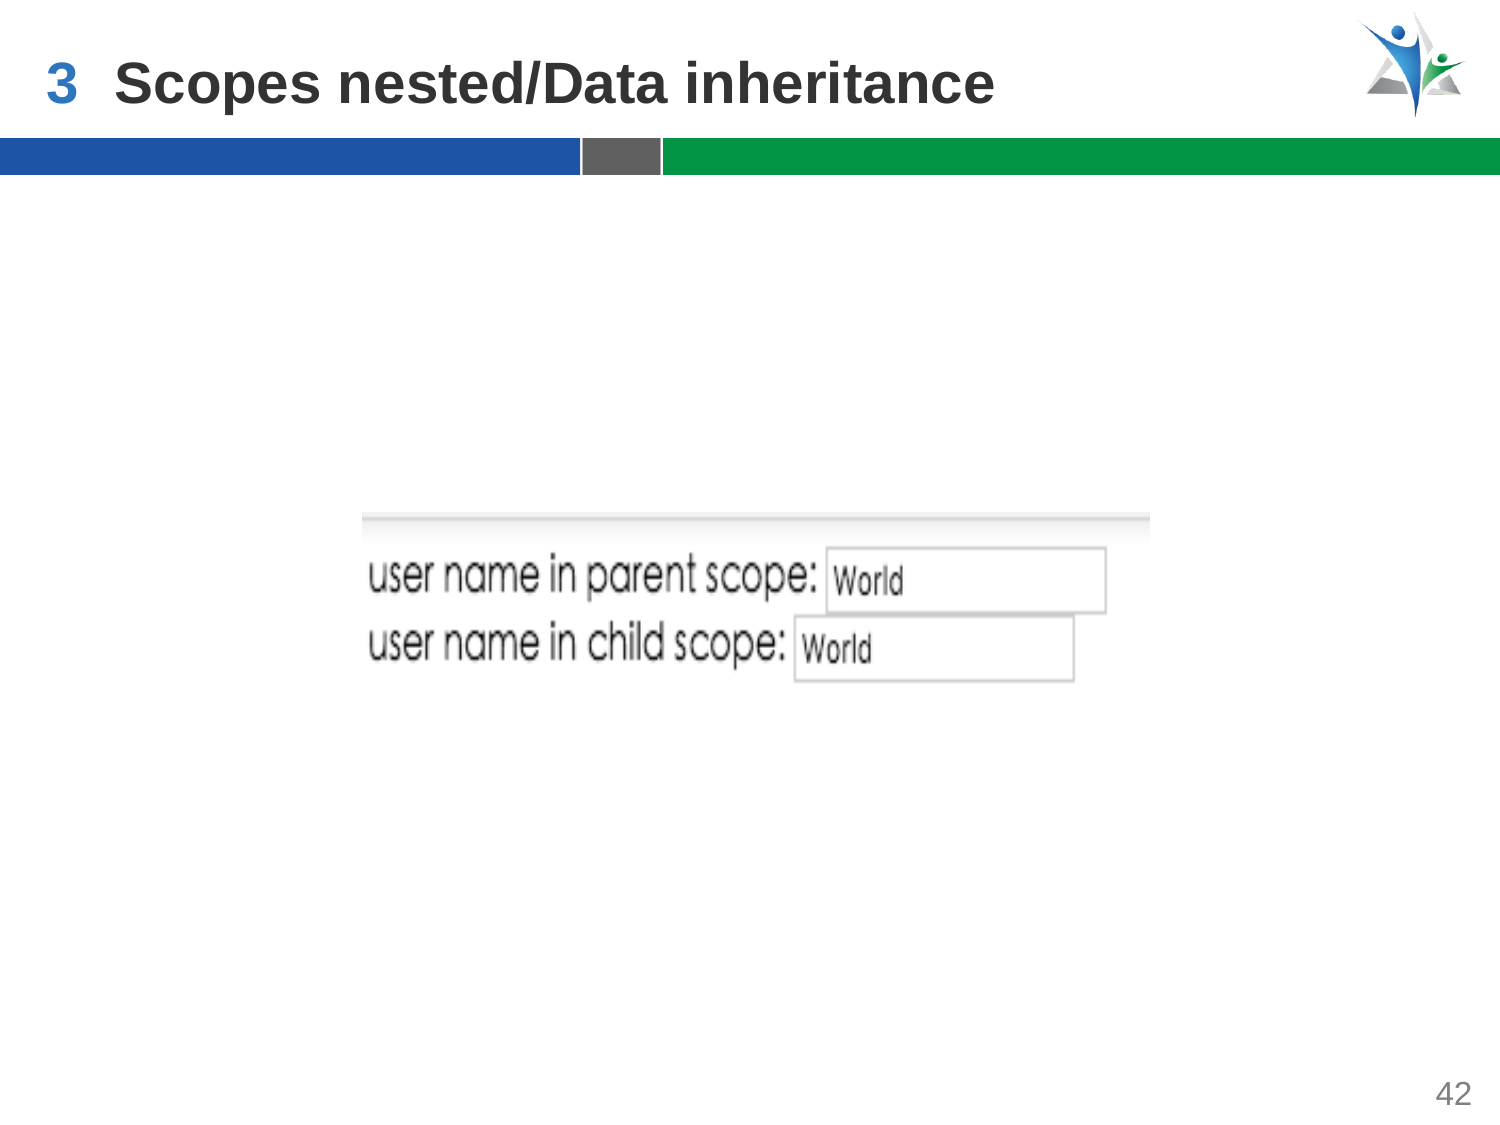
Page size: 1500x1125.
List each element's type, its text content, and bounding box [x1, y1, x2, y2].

list 3 [24, 37, 99, 124]
picture [0, 138, 1500, 175]
picture [362, 512, 1151, 703]
list Scopes nested/Data inheritance [99, 37, 1413, 124]
picture [1350, 12, 1476, 117]
